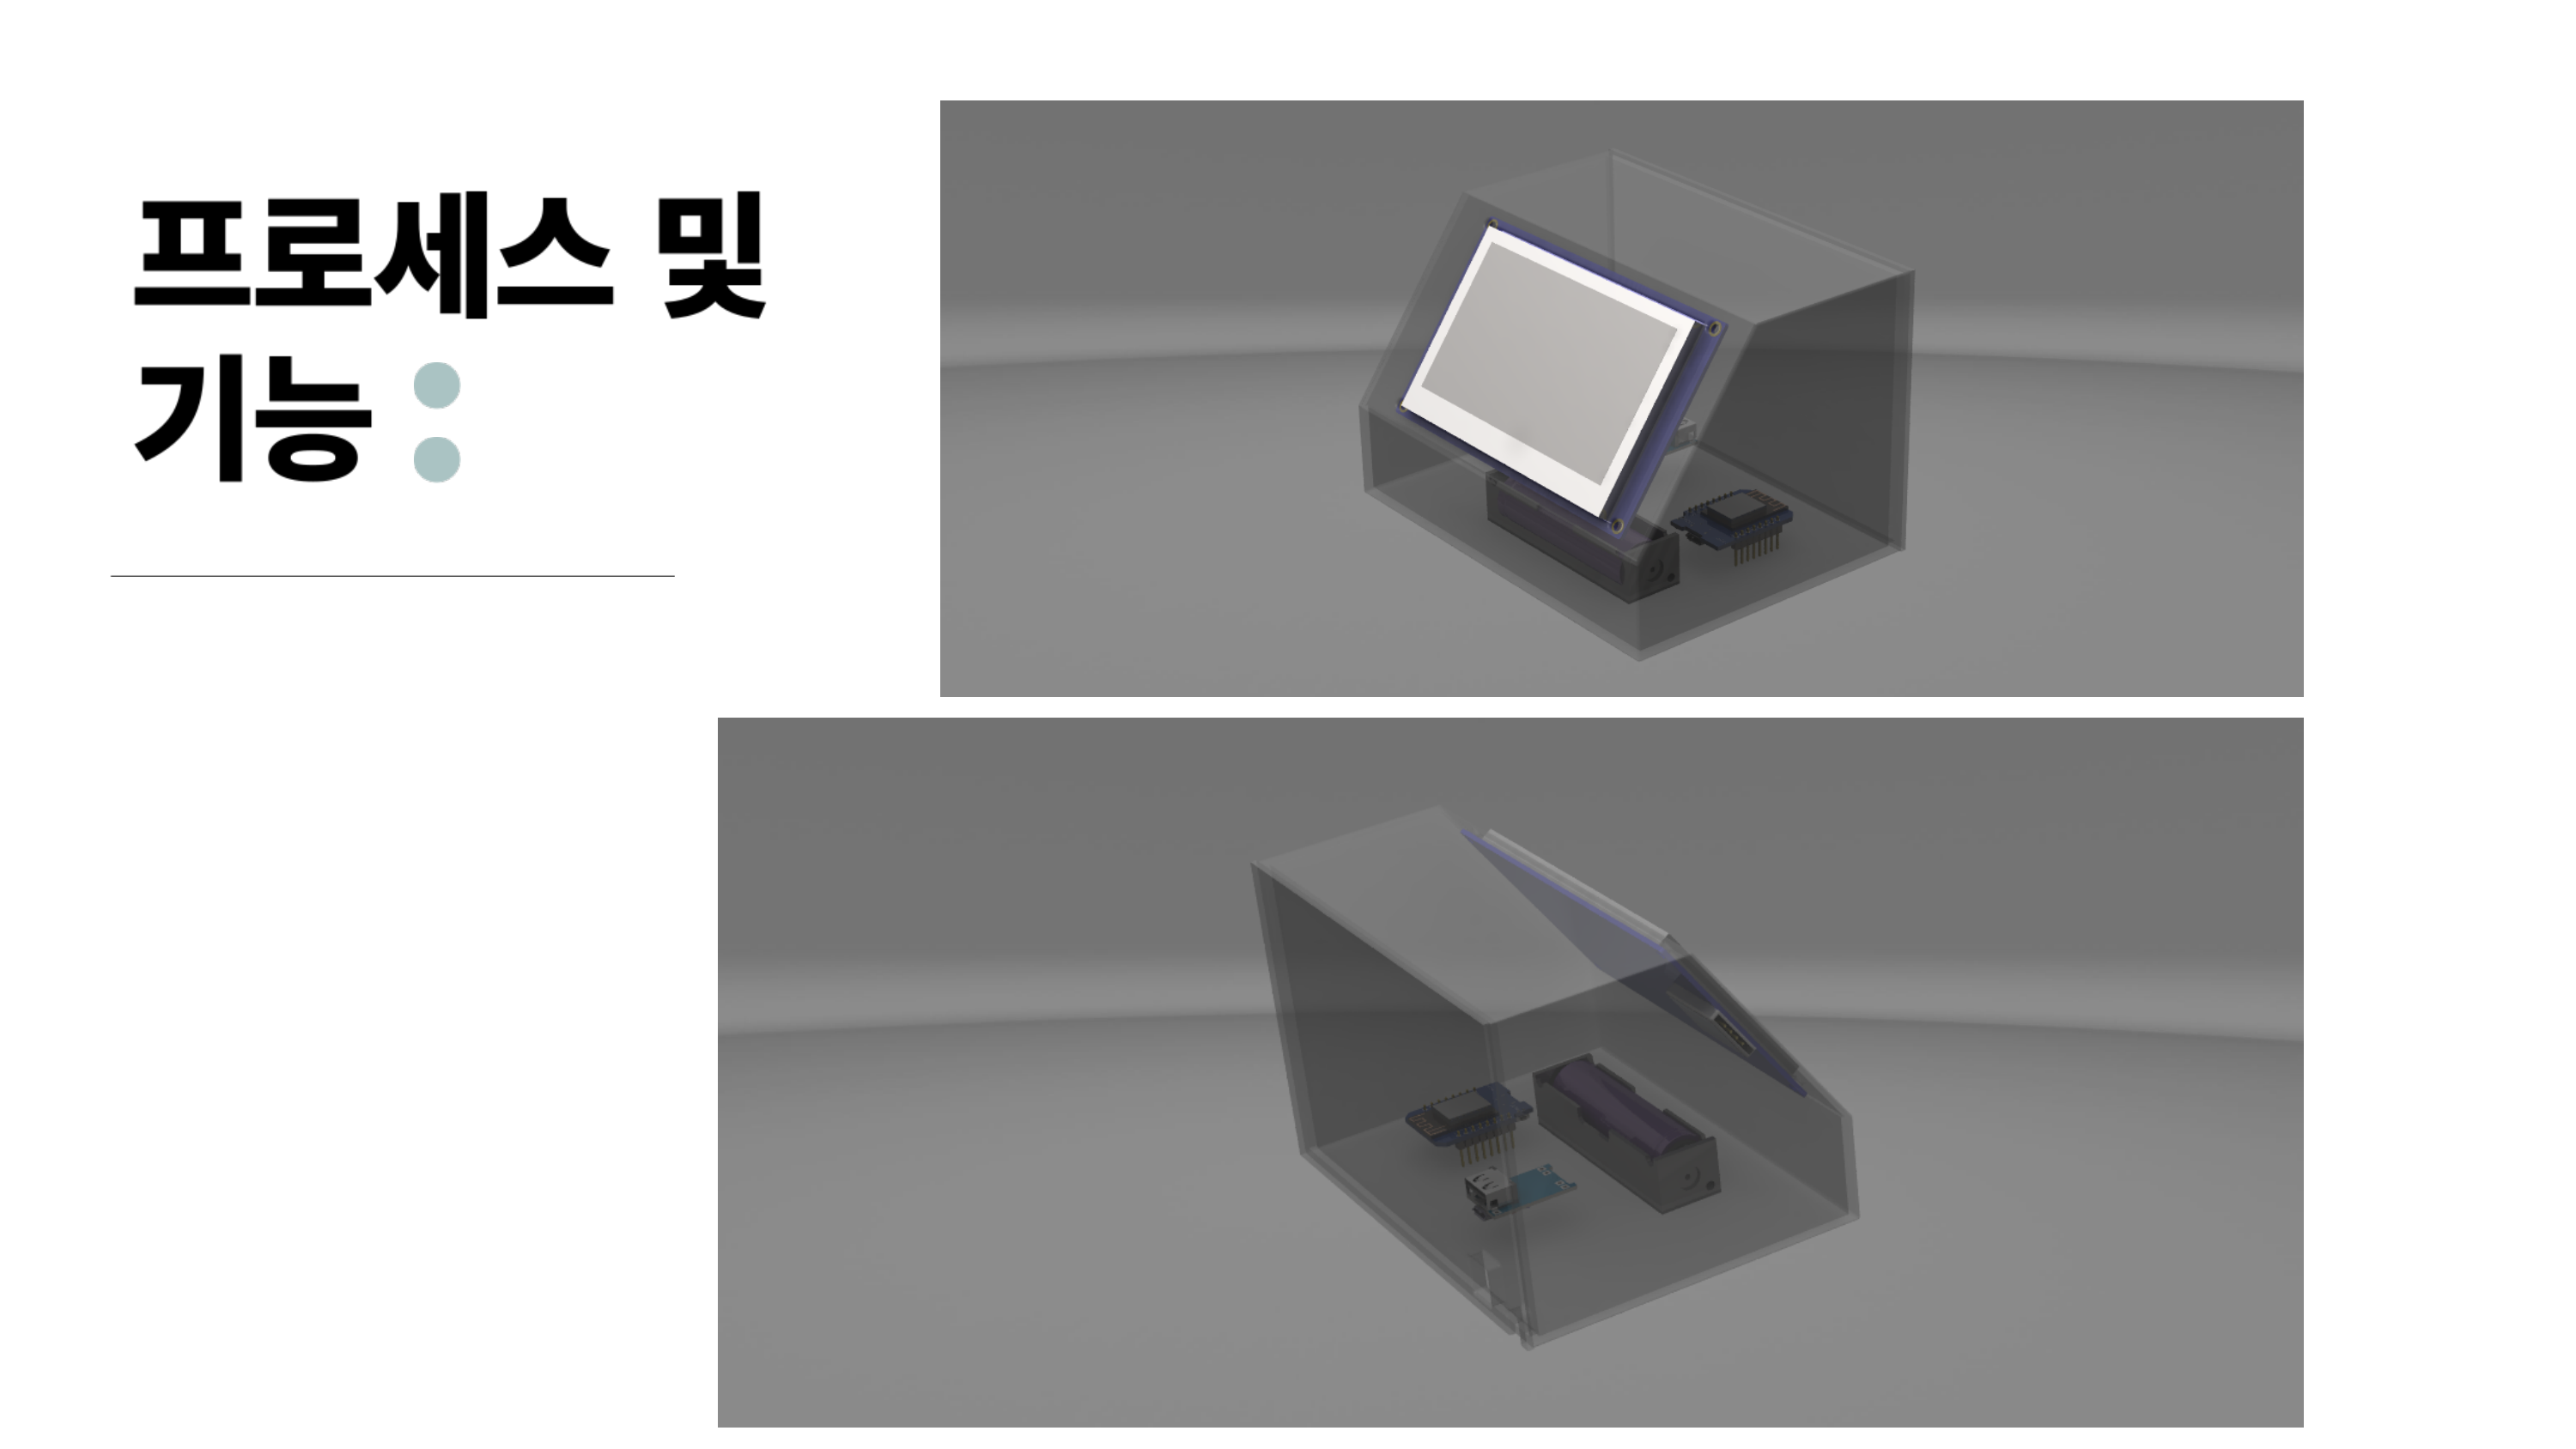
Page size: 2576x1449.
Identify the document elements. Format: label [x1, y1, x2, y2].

text_box [414, 362, 461, 484]
picture [939, 100, 2304, 697]
picture [110, 134, 866, 544]
picture [717, 718, 2304, 1428]
